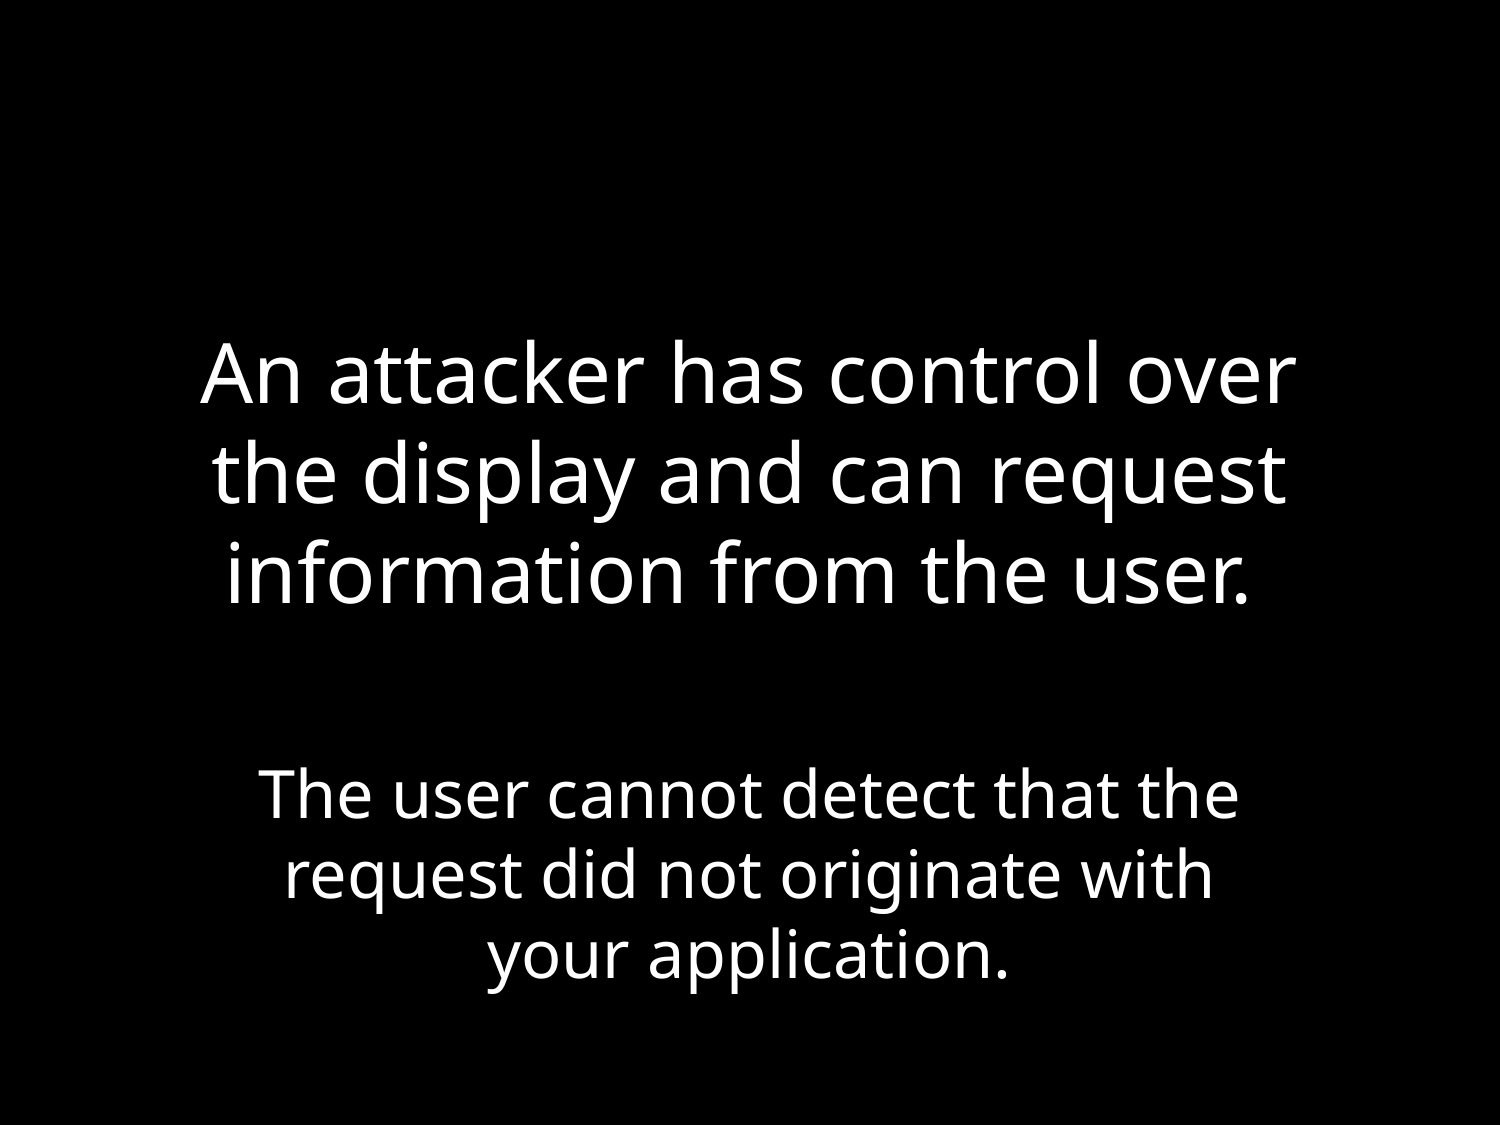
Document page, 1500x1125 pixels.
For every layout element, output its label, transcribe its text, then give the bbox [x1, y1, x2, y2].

title An attacker has control over the display and can request information from the user. [112, 349, 1388, 591]
subtitle The user cannot detect that the request did not originate with your application. [224, 637, 1276, 1042]
